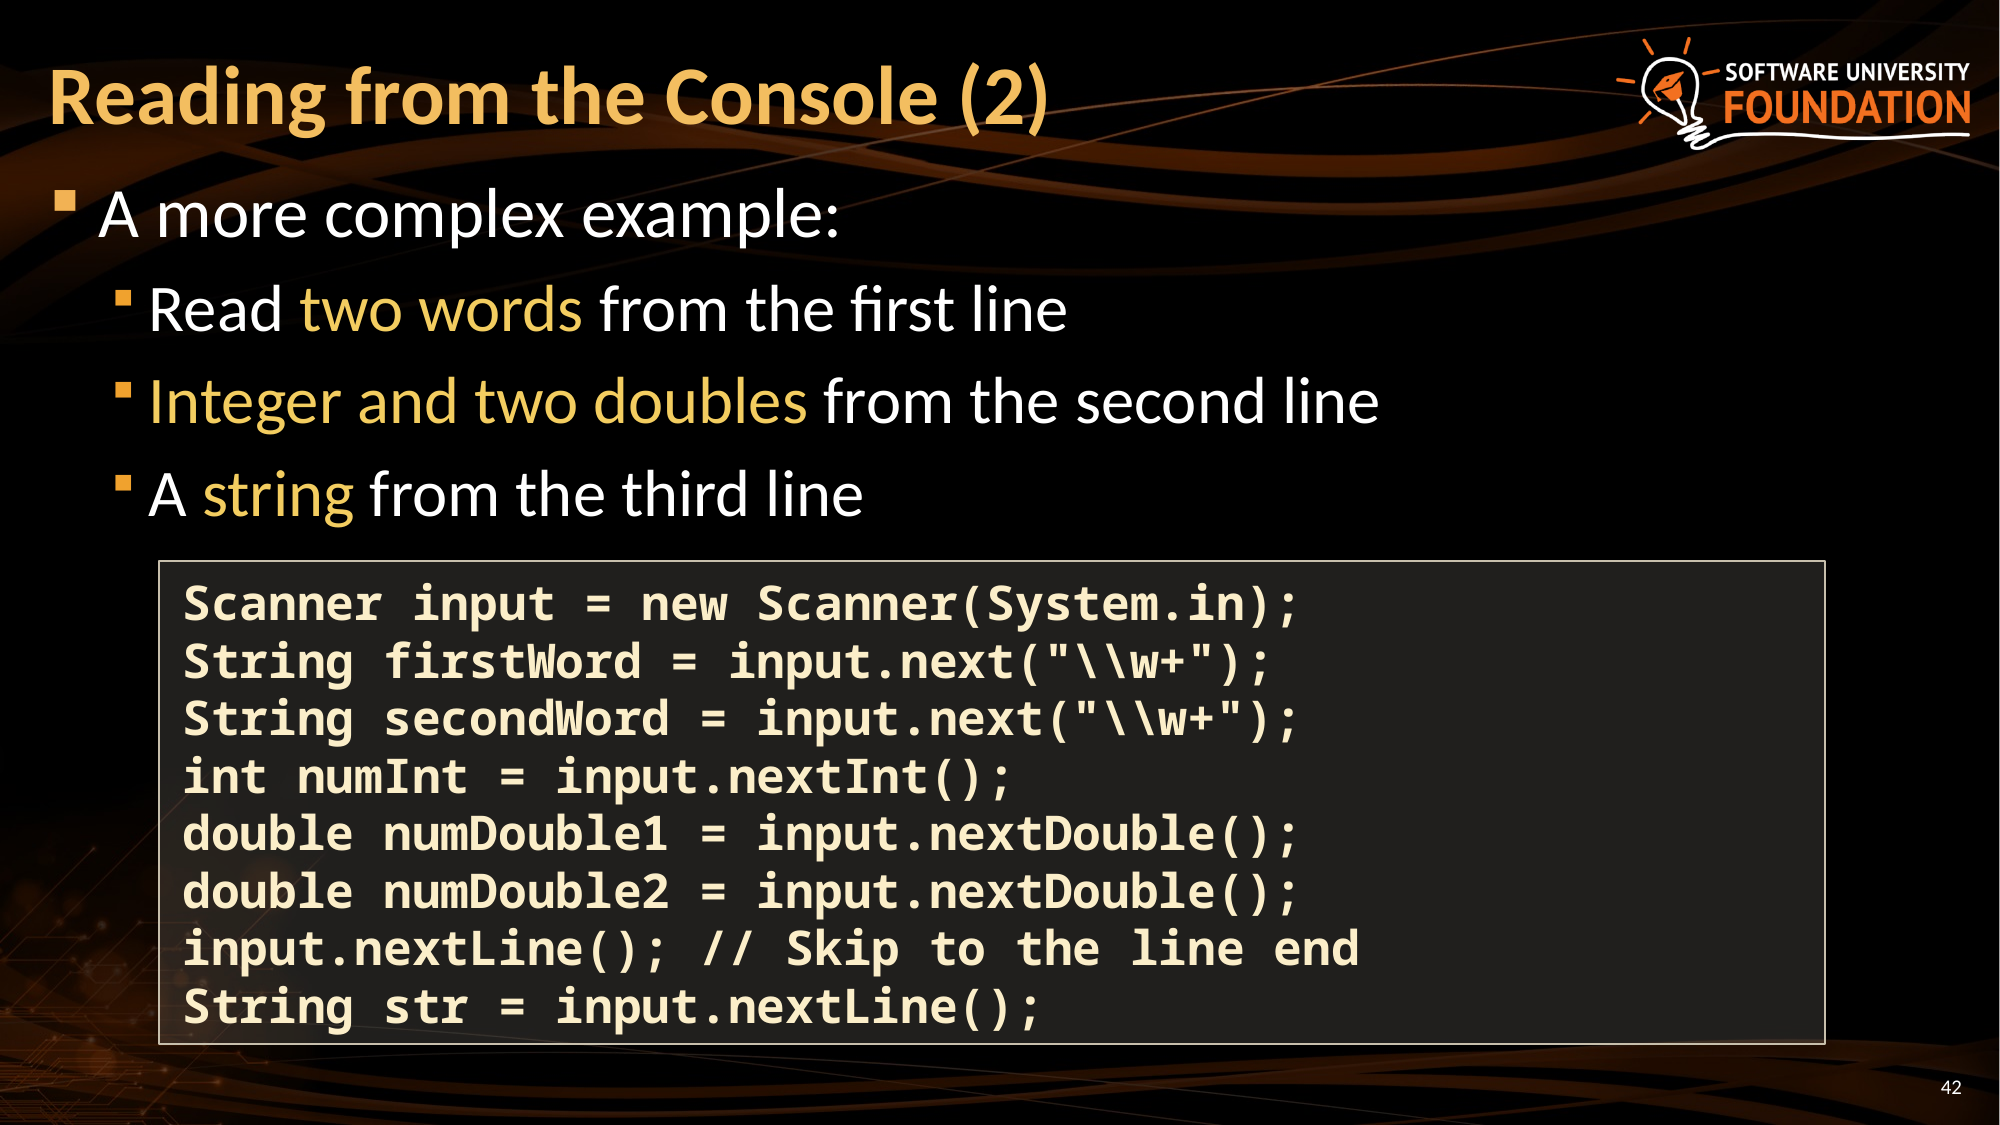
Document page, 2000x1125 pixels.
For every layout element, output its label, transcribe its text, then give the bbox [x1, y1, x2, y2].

list A more complex example: Read two words from the first line Integer and two doubles from the second line A string from the third line [31, 161, 1968, 1075]
slide_number 42 [1897, 1075, 1968, 1103]
picture [0, 0, 2000, 1125]
title Reading from the Console (2) [30, 6, 1602, 189]
text_box Scanner input = new Scanner(System.in); String firstWord = input.next("\\w+"); String secondWord = input.next("\\w+"); int numInt = input.nextInt(); double numDouble1 = input.nextDouble(); double numDouble2 = input.nextDouble(); input.nextLine(); // Skip to the line end String str = input.nextLine(); [158, 561, 1825, 1045]
